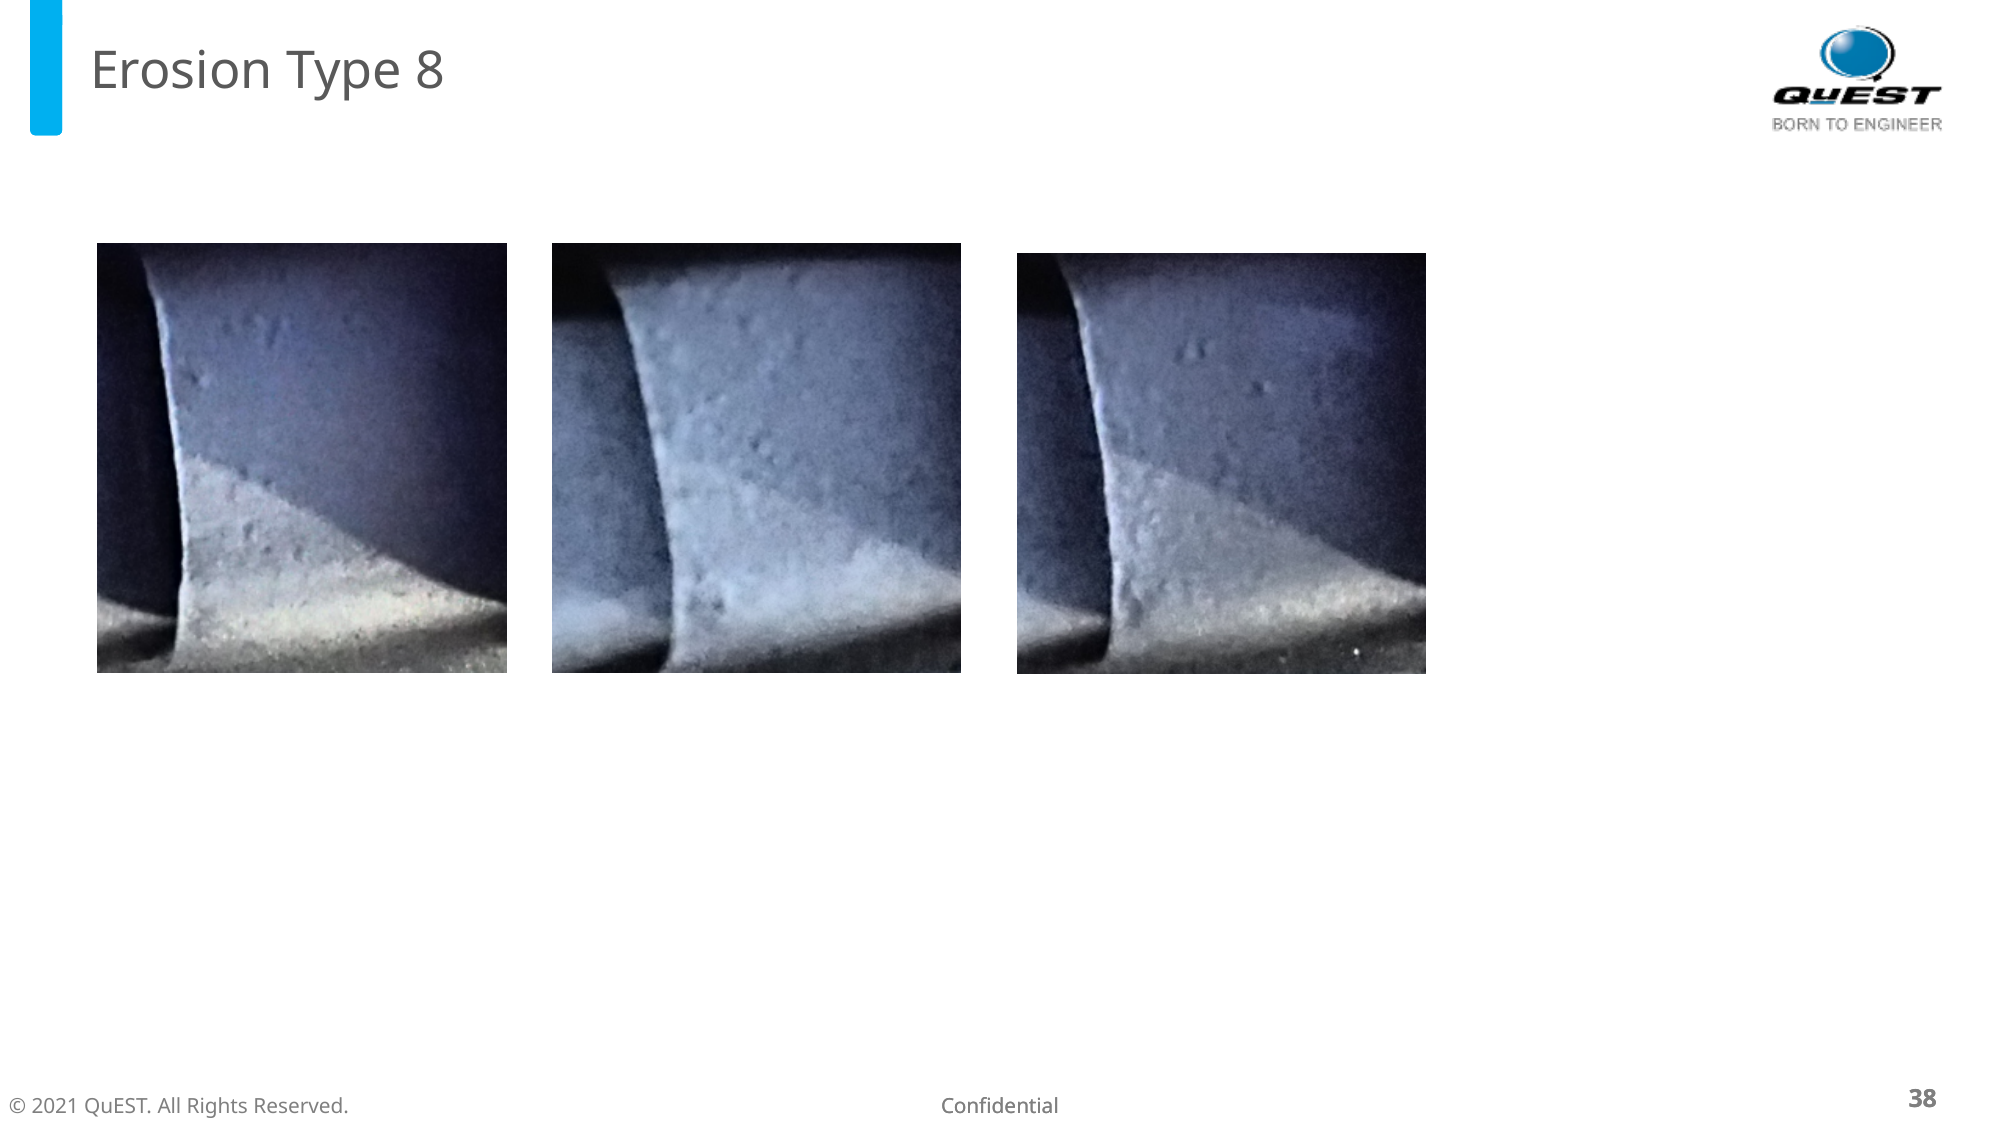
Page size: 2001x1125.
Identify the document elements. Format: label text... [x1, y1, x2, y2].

picture [552, 243, 962, 673]
picture [97, 243, 507, 673]
picture [1016, 253, 1426, 674]
picture [1757, 10, 1959, 147]
title Erosion Type 8 [75, 10, 1847, 125]
